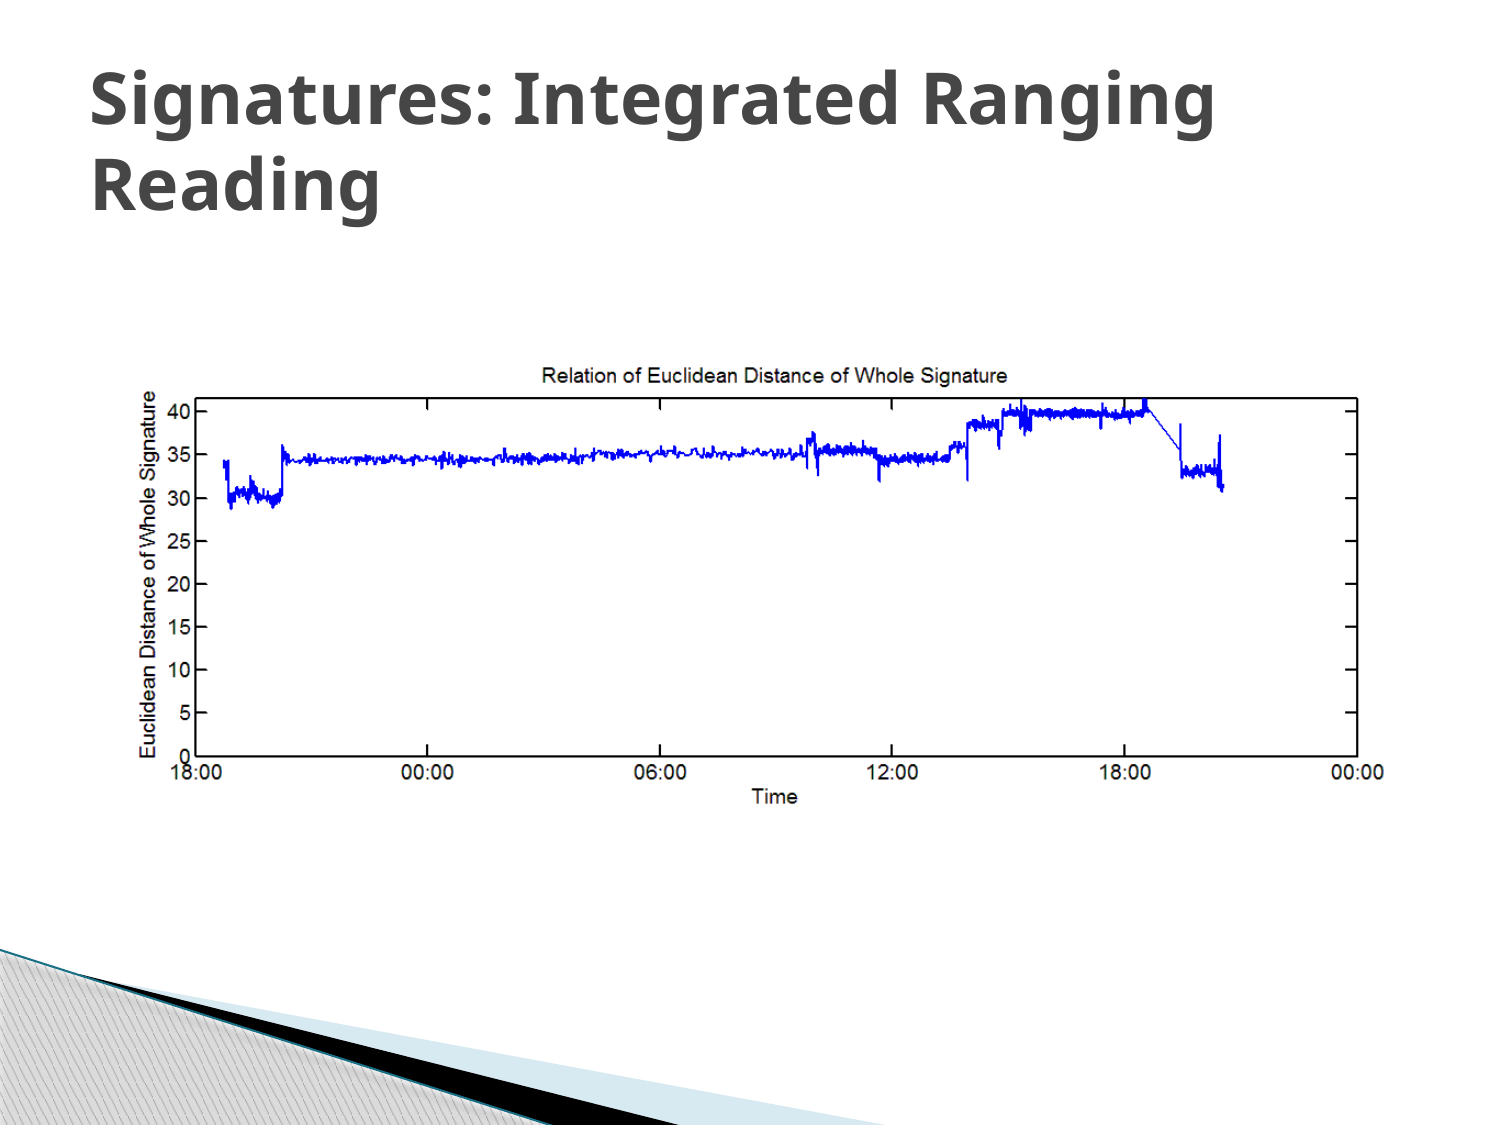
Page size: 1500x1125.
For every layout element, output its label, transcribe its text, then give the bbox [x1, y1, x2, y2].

title Signatures: Integrated Ranging Reading [75, 45, 1425, 233]
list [0, 362, 1500, 819]
